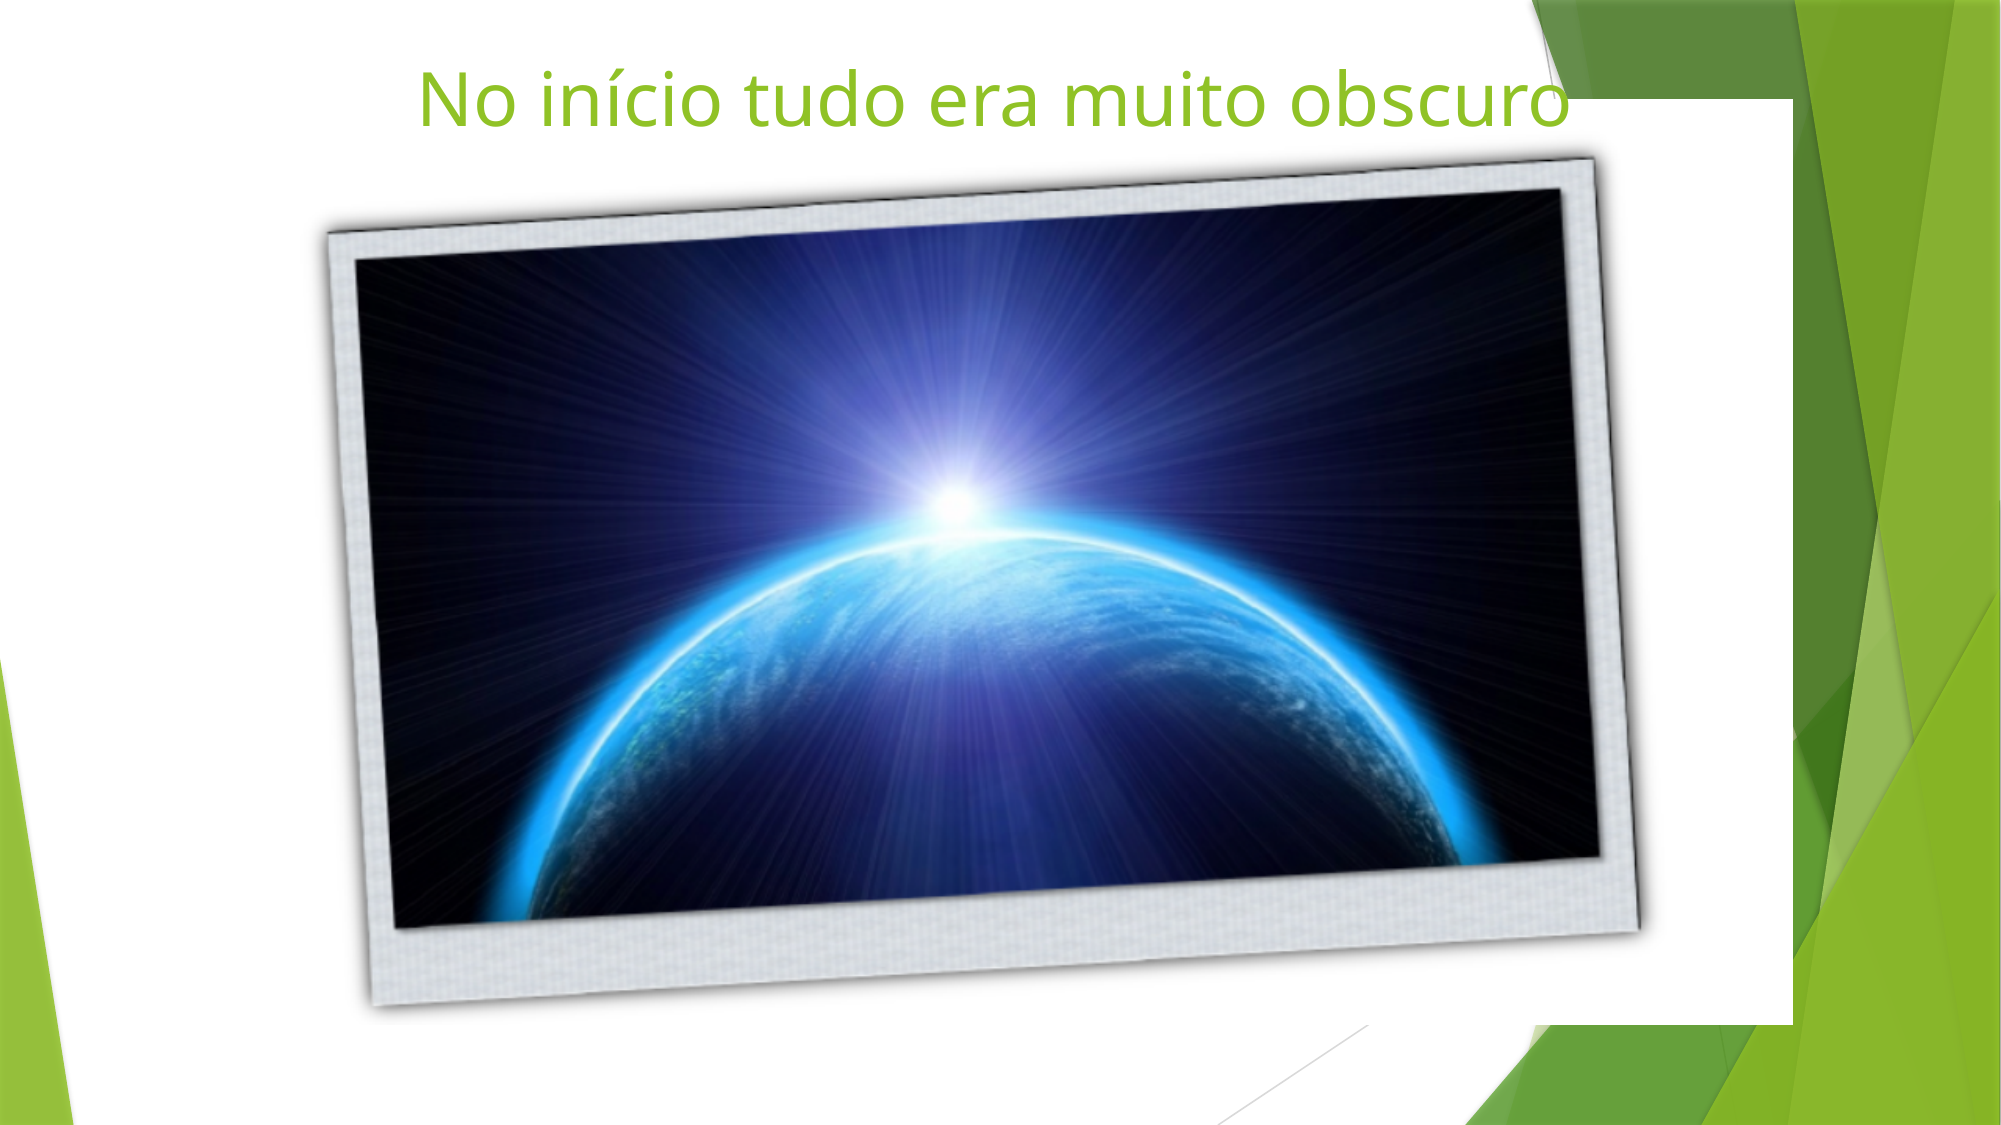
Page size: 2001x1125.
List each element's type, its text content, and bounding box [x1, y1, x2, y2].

picture [207, 99, 1793, 1026]
text_box No início tudo era muito obscuro [401, 3, 1970, 149]
